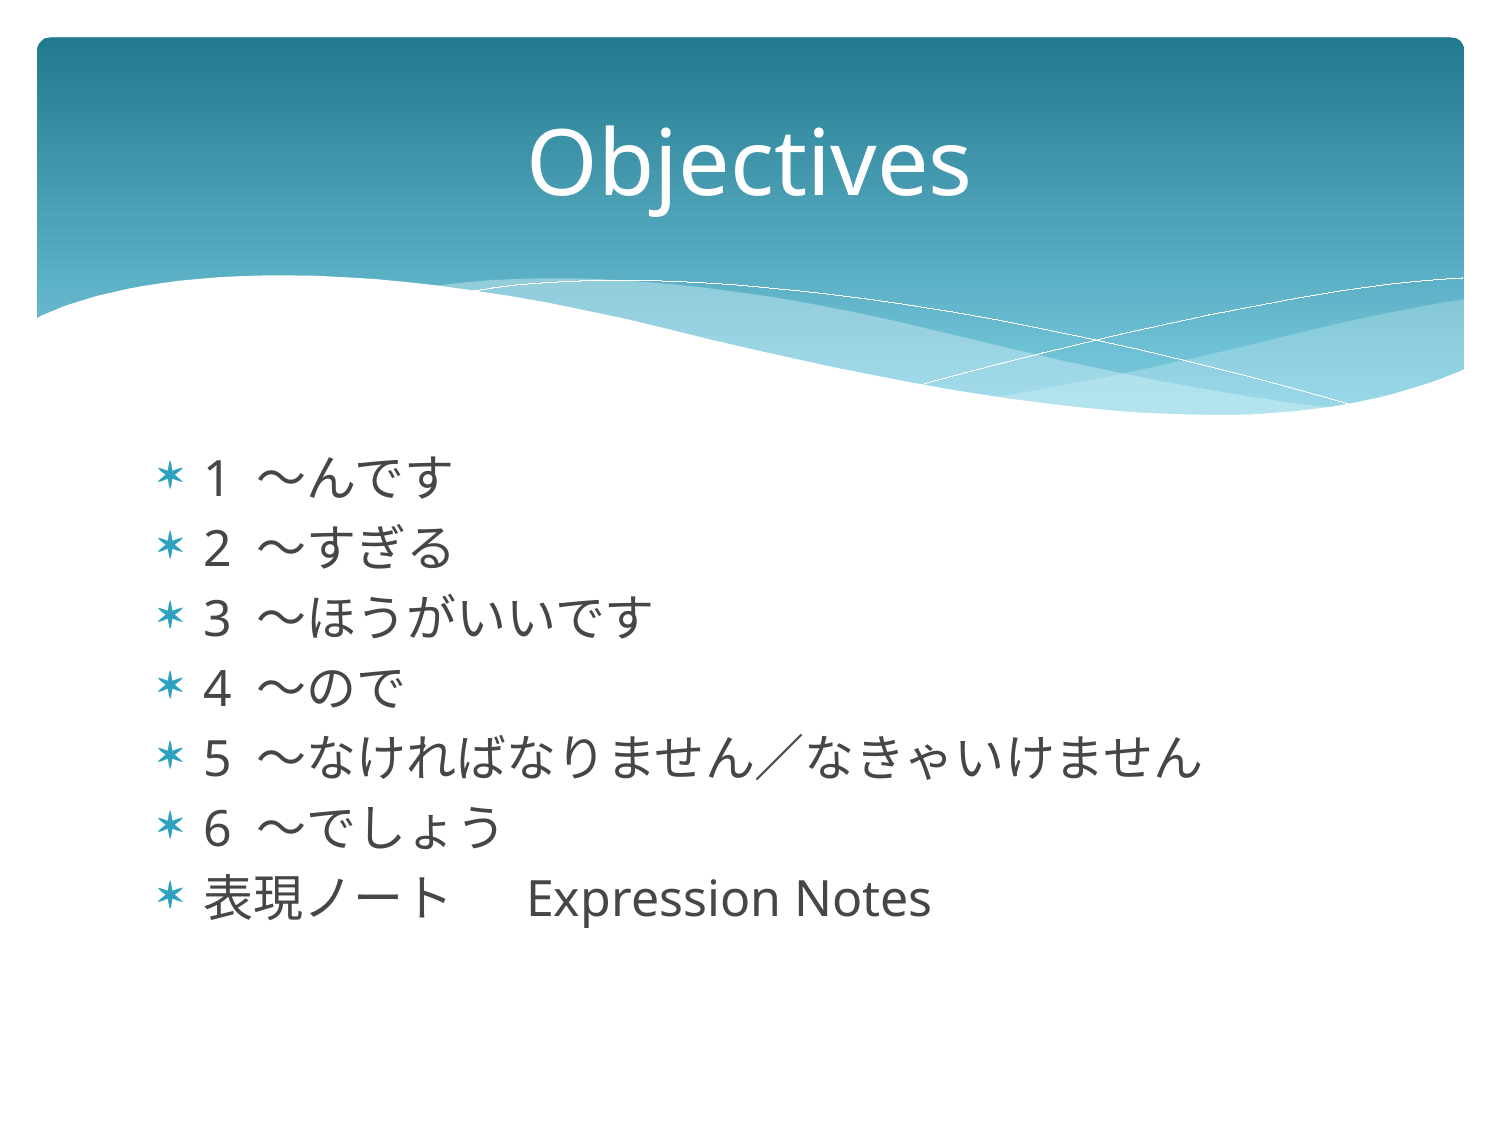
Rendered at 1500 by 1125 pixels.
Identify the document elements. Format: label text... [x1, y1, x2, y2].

title Objectives [75, 55, 1425, 261]
list 1 ～んです 2 ～すぎる 3 ～ほうがいいです 4 ～ので 5 ～なければなりません／なきゃいけません 6 ～でしょう 表現ノート Expression Notes [143, 438, 1359, 1005]
